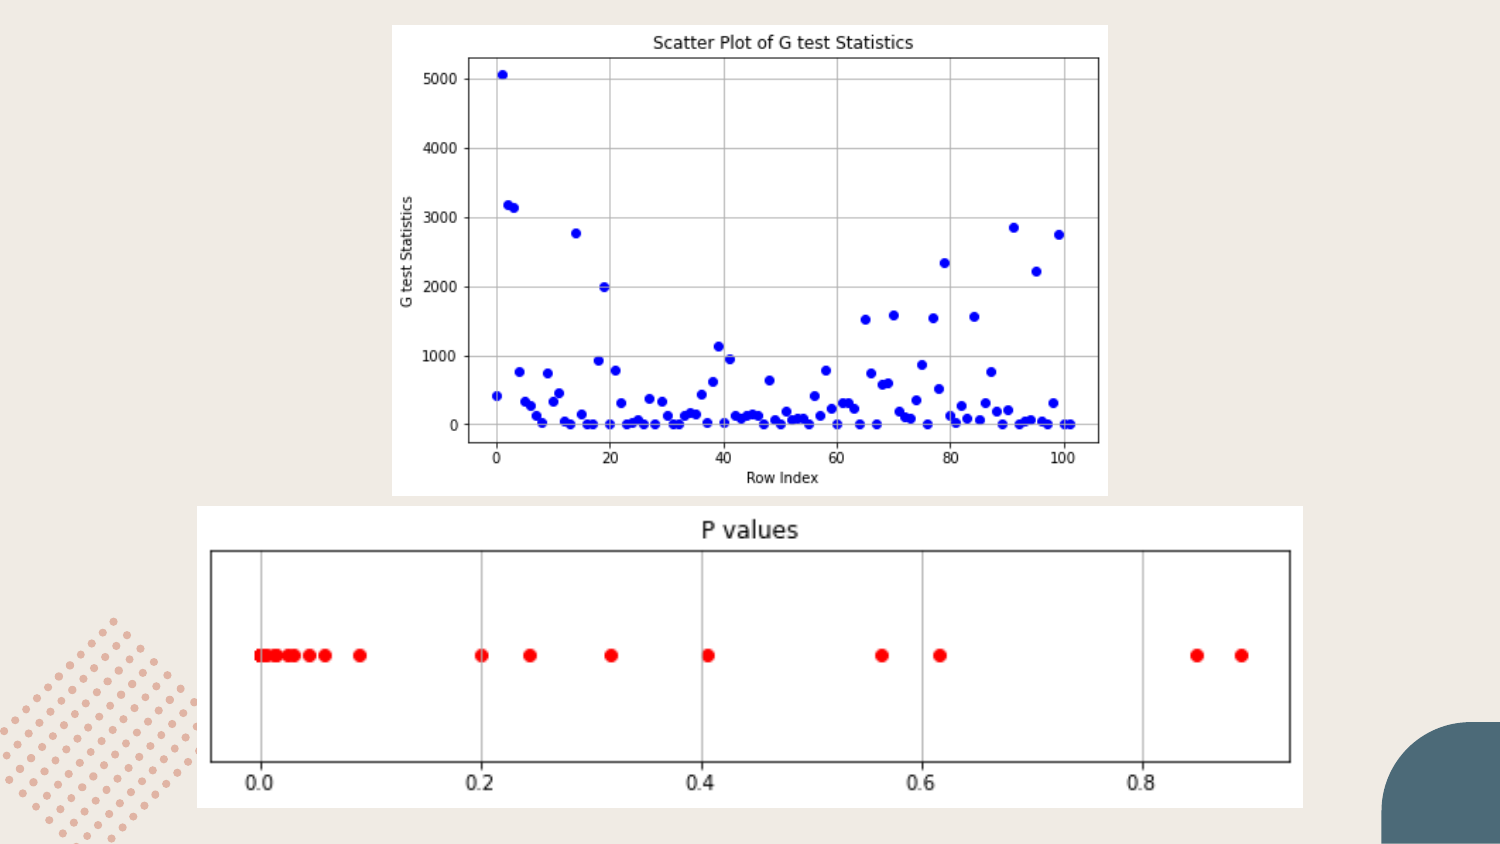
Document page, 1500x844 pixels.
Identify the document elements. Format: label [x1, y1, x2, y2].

picture [391, 25, 1109, 497]
picture [197, 506, 1303, 809]
